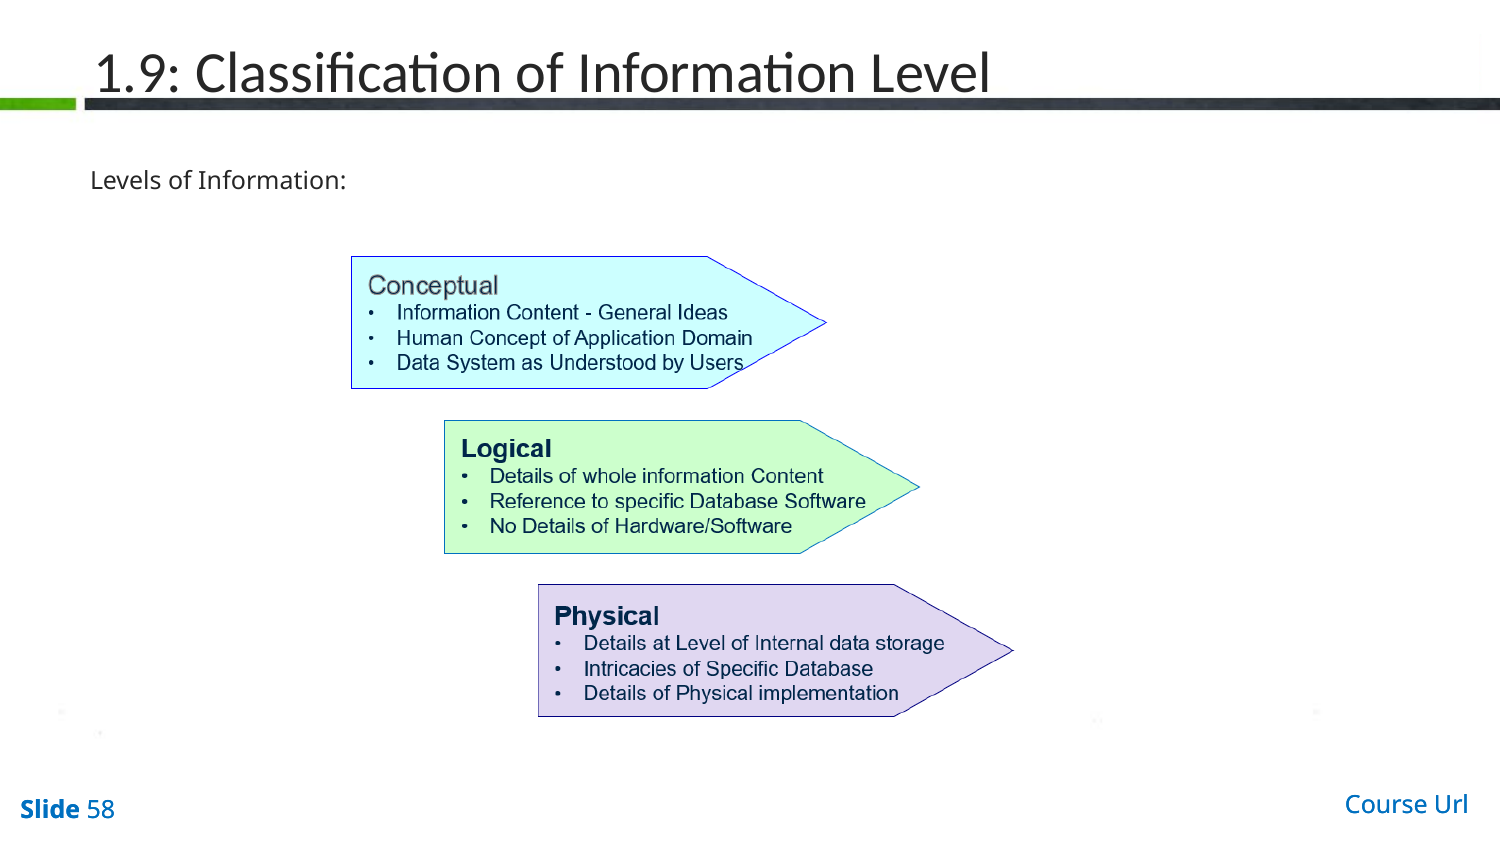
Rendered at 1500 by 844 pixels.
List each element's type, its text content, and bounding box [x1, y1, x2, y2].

list Levels of Information: [75, 142, 1369, 787]
picture [0, 0, 1500, 844]
title 1.9: Classification of Information Level [78, 26, 1373, 112]
